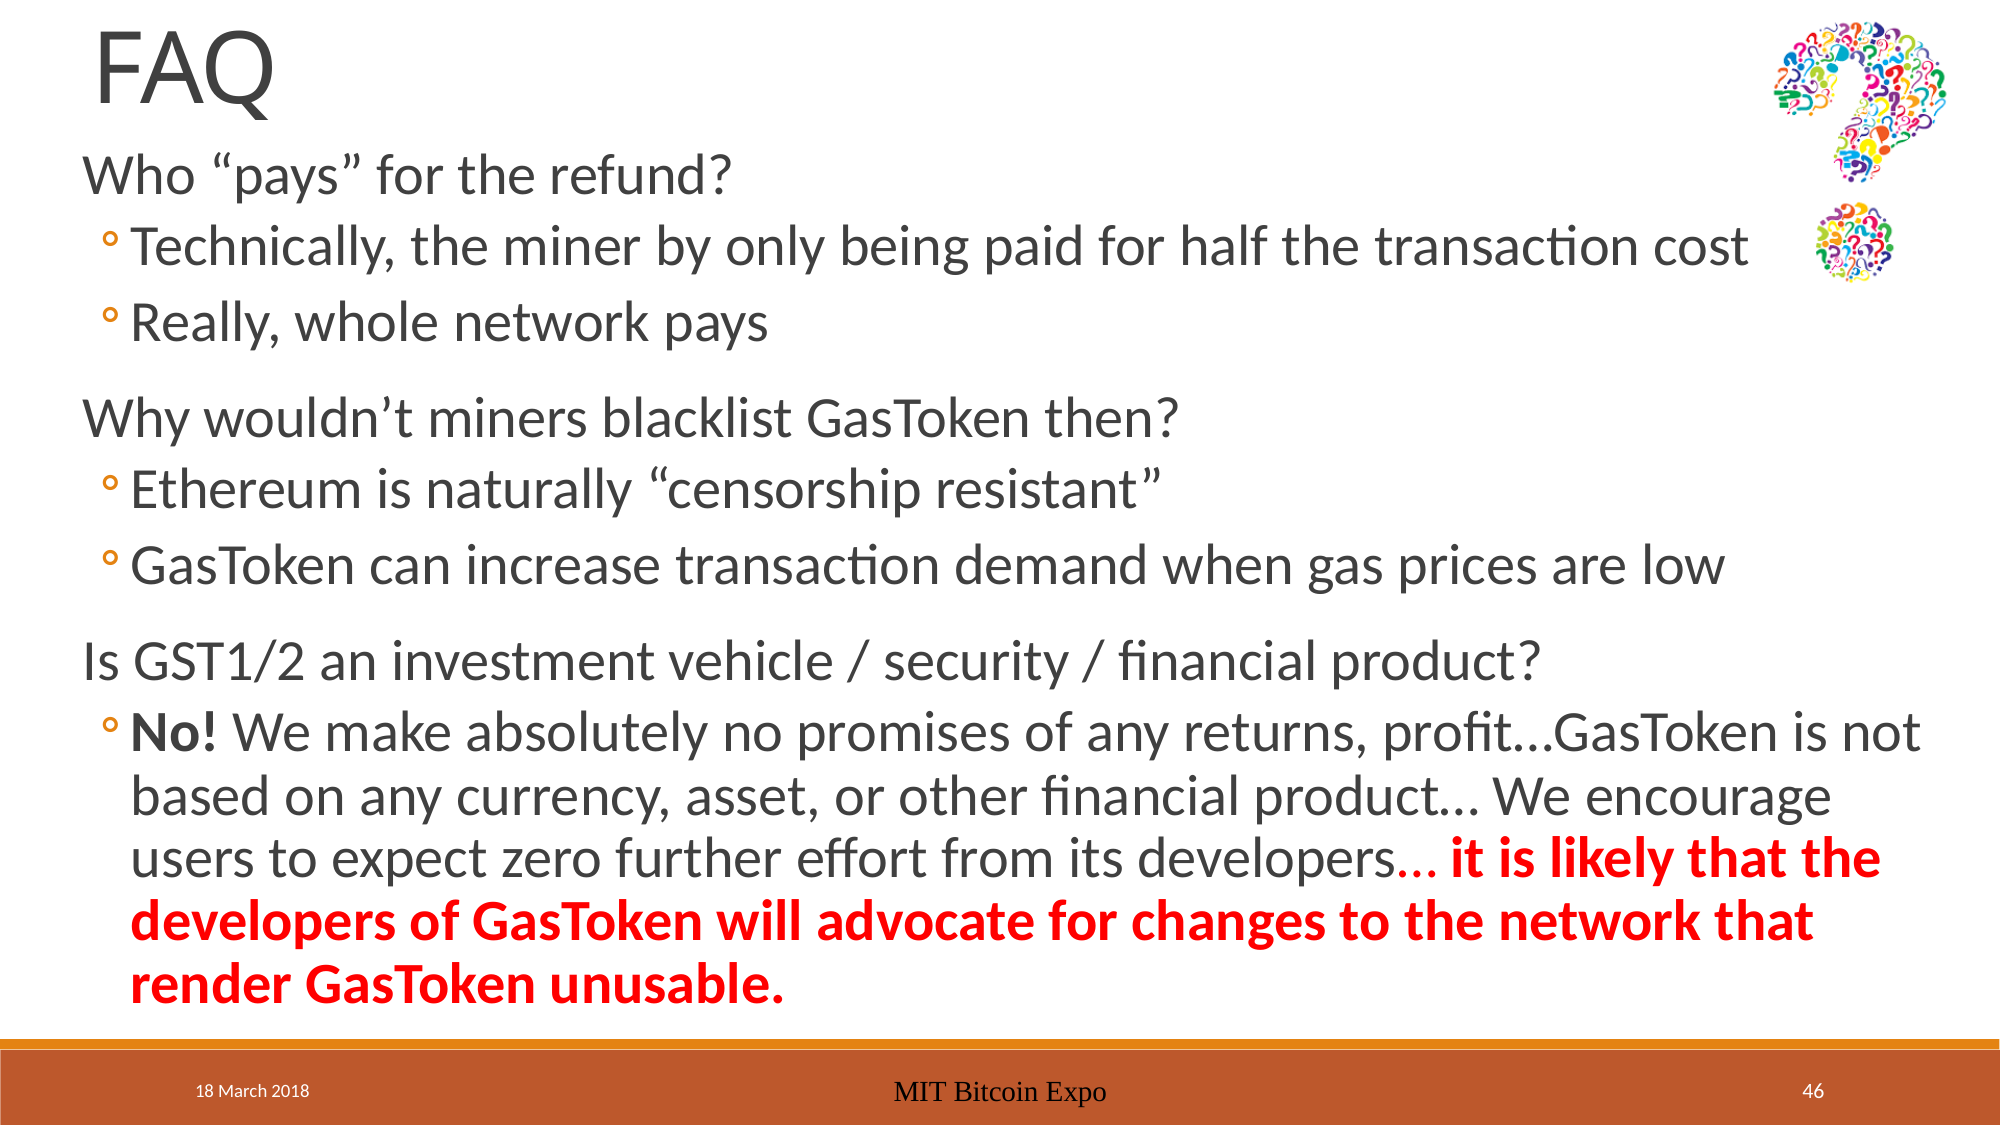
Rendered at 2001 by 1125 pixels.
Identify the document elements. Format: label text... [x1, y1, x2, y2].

list Who “pays” for the refund? Technically, the miner by only being paid for half the transaction cost Really, whole network pays Why wouldn’t miners blacklist GasToken then? Ethereum is naturally “censorship resistant” GasToken can increase transaction demand when gas prices are low Is GST1/2 an investment vehicle / security / financial product? No! We make absolutely no promises of any returns, profit…GasToken is not based on any currency, asset, or other financial product… We encourage users to expect zero further effort from its developers… it is likely that the developers of GasToken will advocate for changes to the network that render GasToken unusable. [67, 136, 1965, 996]
picture [1763, 11, 1957, 293]
title FAQ [76, 0, 1726, 131]
footer MIT Bitcoin Expo [604, 1059, 1396, 1120]
slide_number 46 [1624, 1059, 1840, 1120]
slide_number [180, 1059, 586, 1120]
